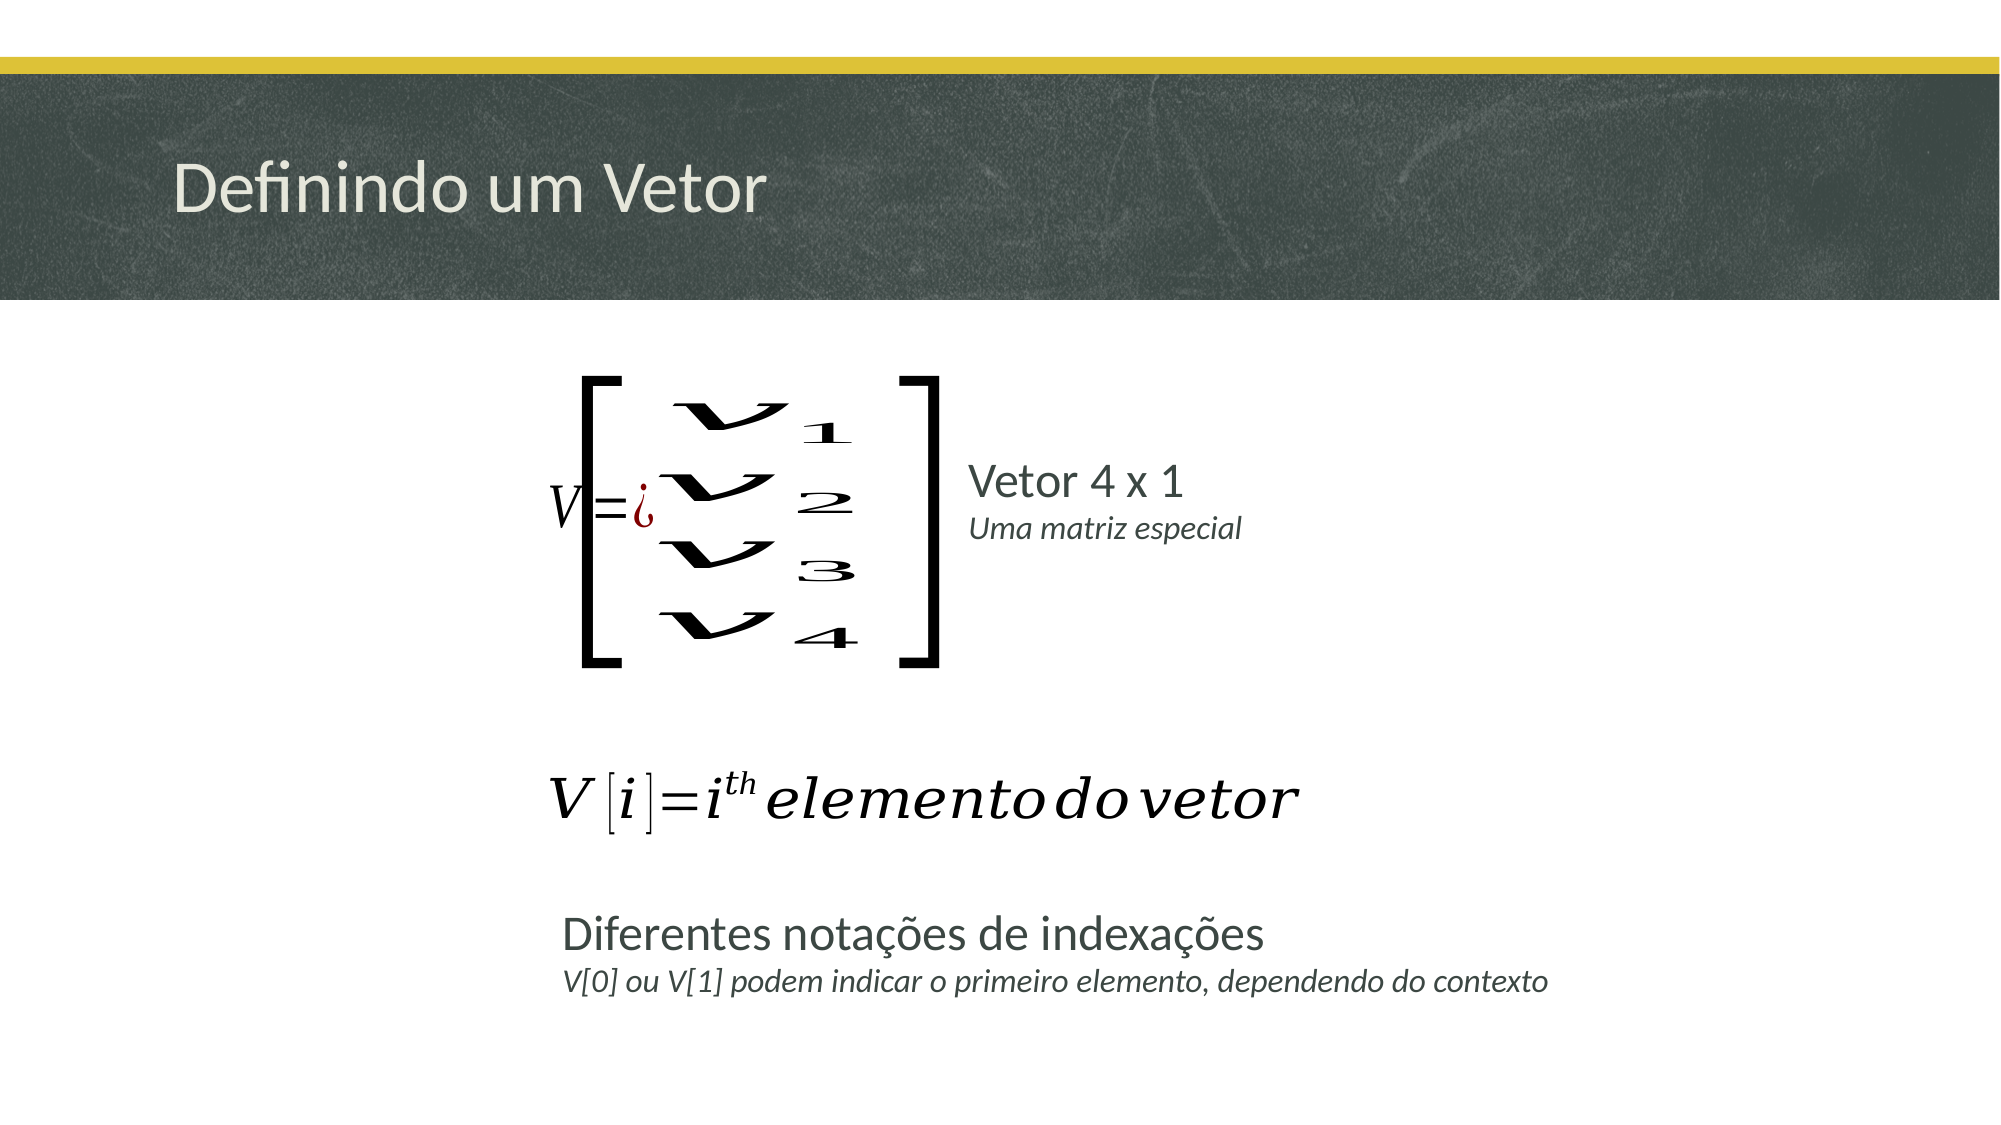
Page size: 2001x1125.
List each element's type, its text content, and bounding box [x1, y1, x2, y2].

text_box Vetor 4 x 1 Uma matriz especial [953, 426, 1409, 573]
text_box Definindo um Vetor [157, 75, 1737, 299]
picture [0, 74, 2000, 300]
text_box Diferentes notações de indexações V[0] ou V[1] podem indicar o primeiro elemento, dependendo do contexto [547, 879, 1802, 1026]
